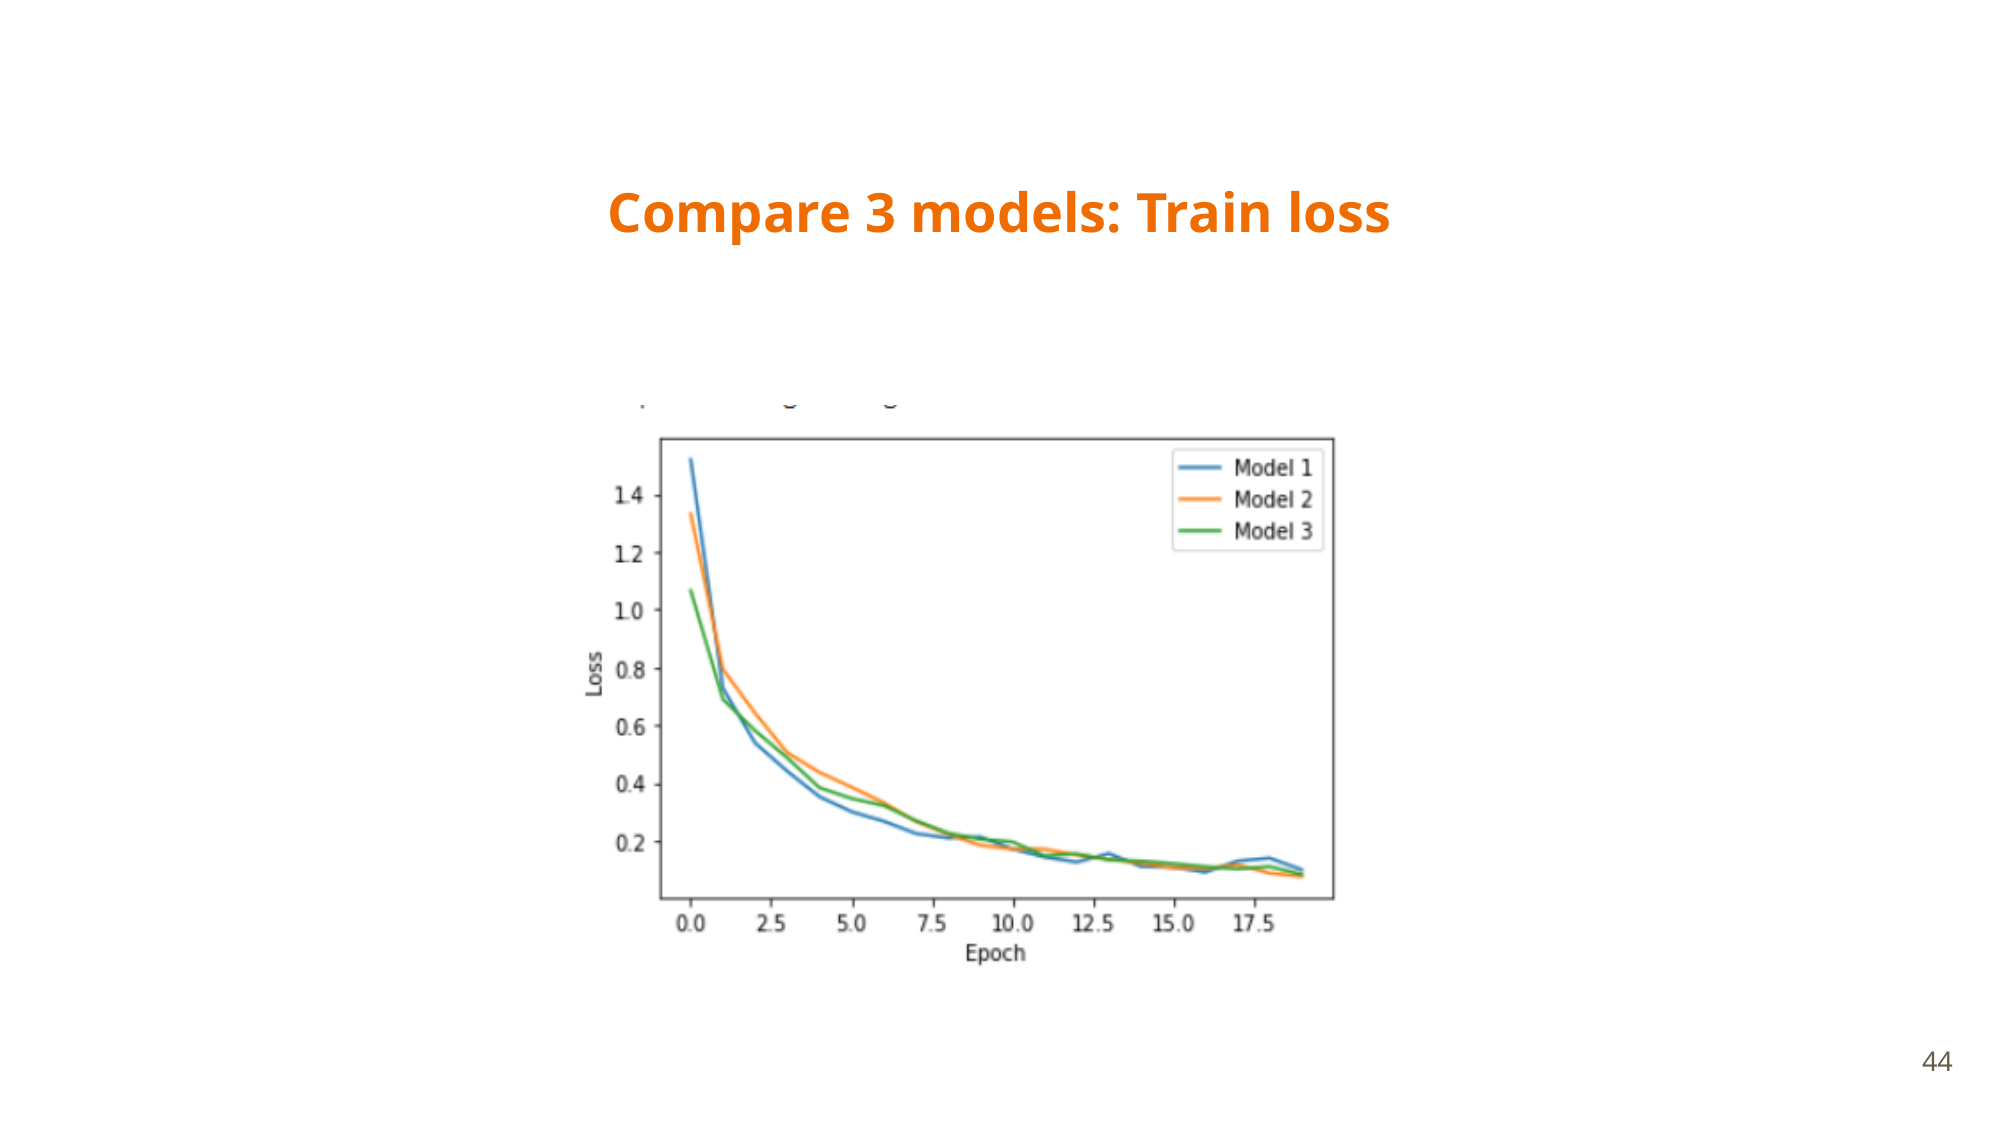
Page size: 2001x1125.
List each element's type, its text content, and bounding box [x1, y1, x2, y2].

subtitle [282, 188, 1783, 1018]
picture [554, 404, 1412, 983]
title Compare 3 models: Train loss [68, 97, 1932, 252]
slide_number ‹#› [1853, 1019, 1974, 1106]
